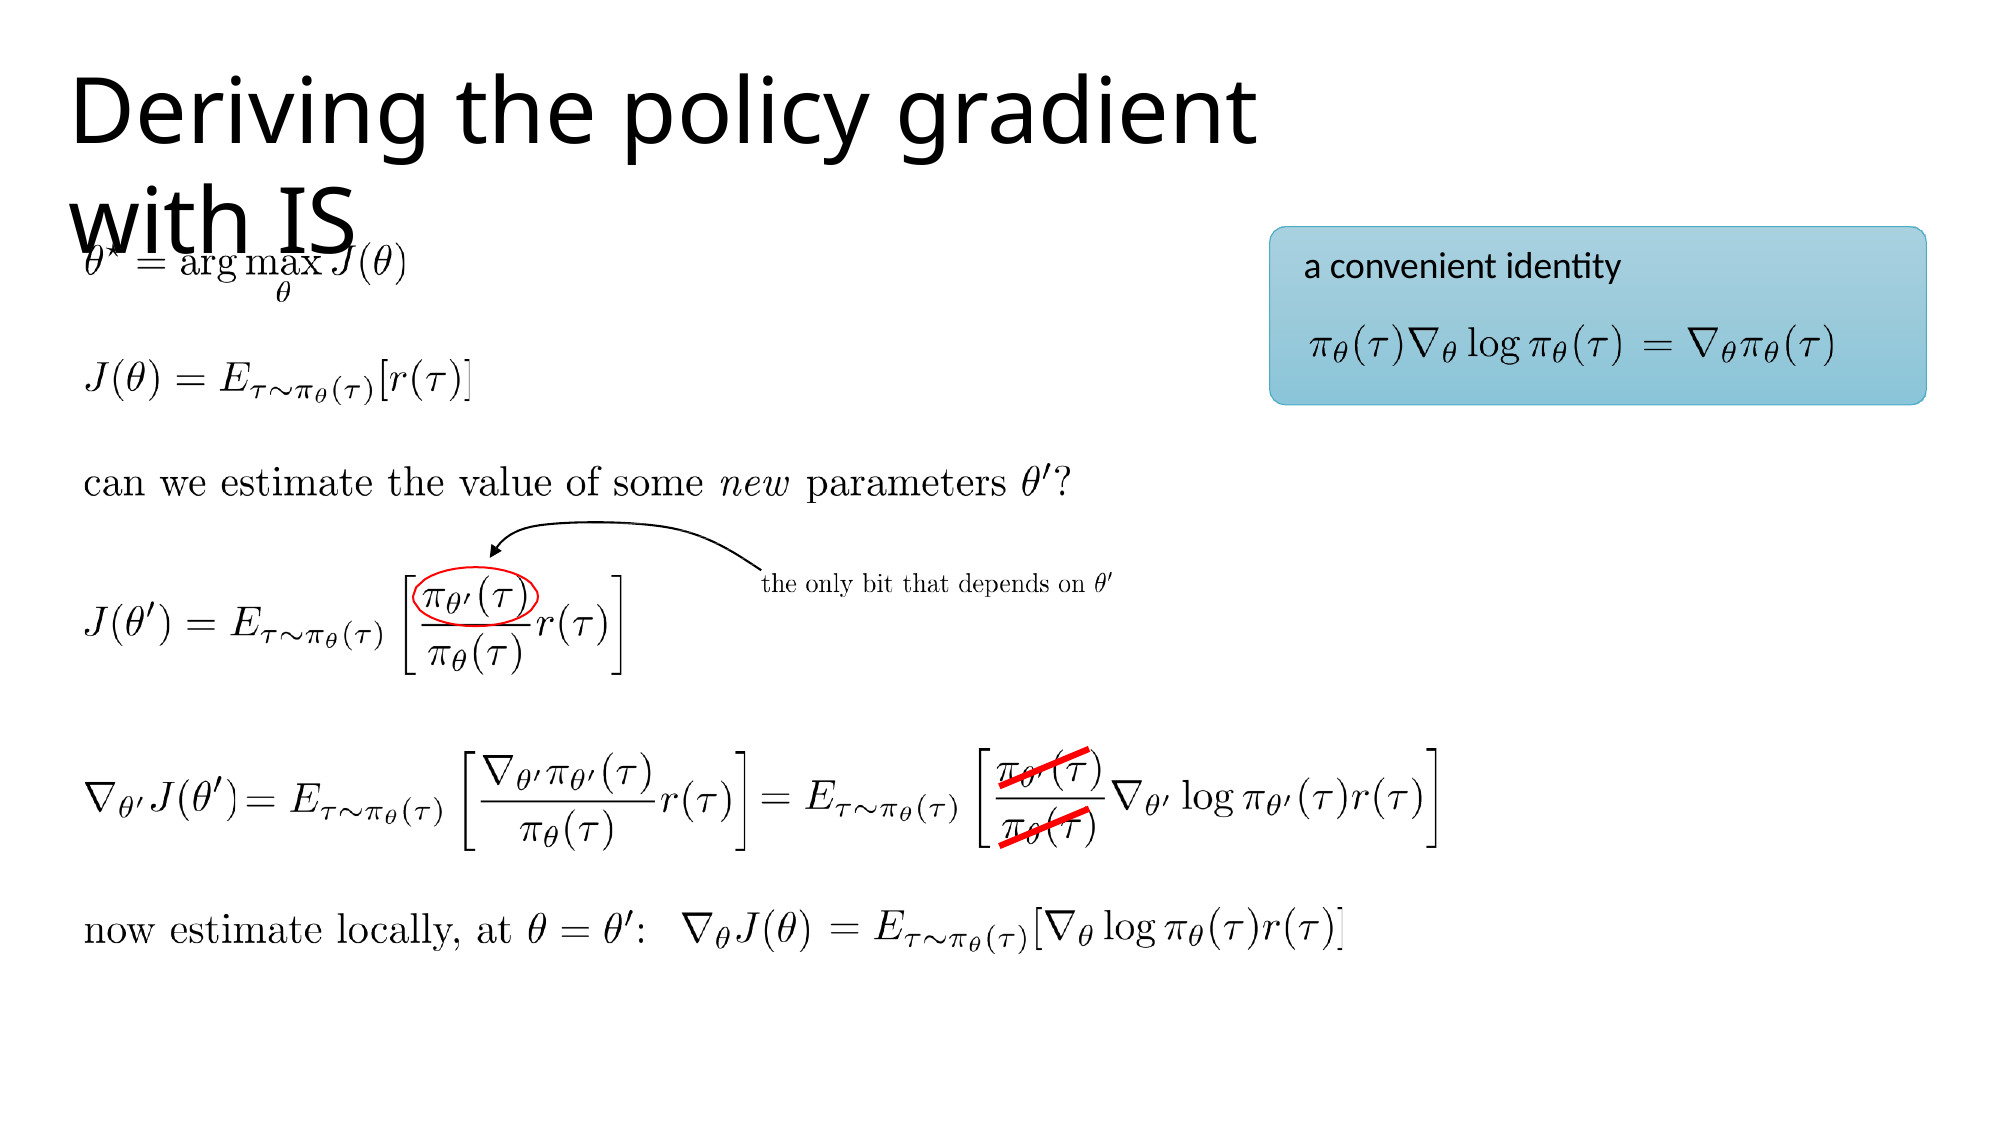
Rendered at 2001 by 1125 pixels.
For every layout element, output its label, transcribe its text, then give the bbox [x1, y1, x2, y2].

text_box [1643, 324, 1833, 366]
text_box [412, 567, 538, 627]
text_box [85, 359, 470, 405]
text_box [830, 907, 1343, 954]
text_box [1269, 226, 1927, 405]
text_box [84, 910, 643, 951]
text_box [84, 463, 1070, 503]
text_box [84, 575, 622, 675]
text_box [489, 521, 762, 572]
text_box [761, 572, 1112, 597]
text_box a convenient identity [1301, 239, 1629, 287]
text_box [1915, 392, 1927, 405]
text_box [761, 748, 1437, 848]
text_box [1269, 226, 1284, 240]
text_box [1309, 324, 1621, 366]
text_box [84, 776, 236, 821]
text_box [1269, 392, 1281, 405]
text_box [681, 909, 809, 952]
text_box Deriving the policy gradient with IS [66, 49, 1351, 272]
text_box [1912, 226, 1927, 240]
text_box [85, 242, 405, 302]
text_box [246, 751, 746, 851]
